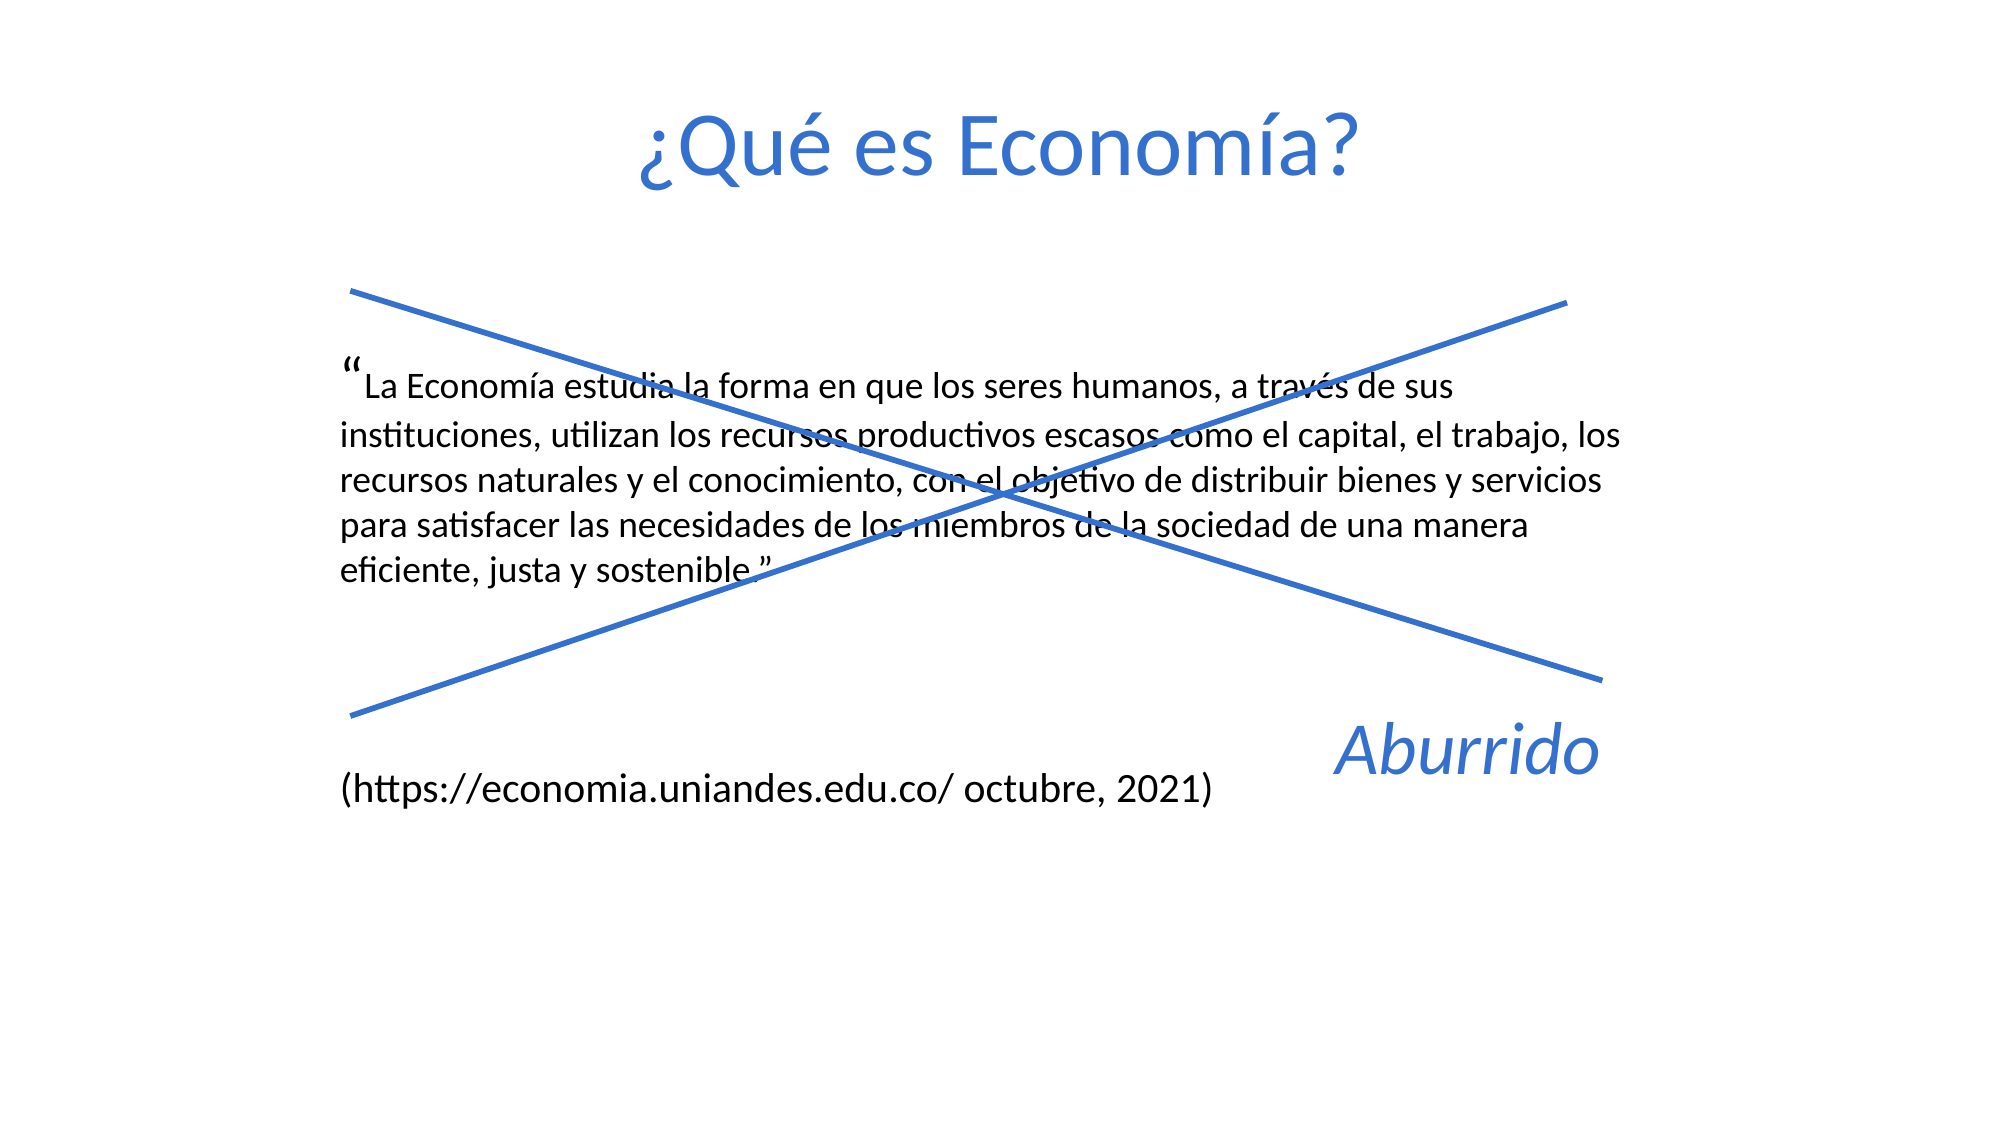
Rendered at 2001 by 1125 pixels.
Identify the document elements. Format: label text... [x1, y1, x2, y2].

text_box “La Economía estudia la forma en que los seres humanos, a través de sus instituciones, utilizan los recursos productivos escasos como el capital, el trabajo, los recursos naturales y el conocimiento, con el objetivo de distribuir bienes y servicios para satisfacer las necesidades de los miembros de la sociedad de una manera eficiente, justa y sostenible.” (https://economia.uniandes.edu.co/ octubre, 2021) [324, 262, 1675, 1005]
text_box ¿Qué es Economía? [324, 45, 1675, 233]
text_box Aburrido [1320, 692, 1675, 798]
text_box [349, 290, 1603, 681]
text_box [349, 302, 1568, 717]
